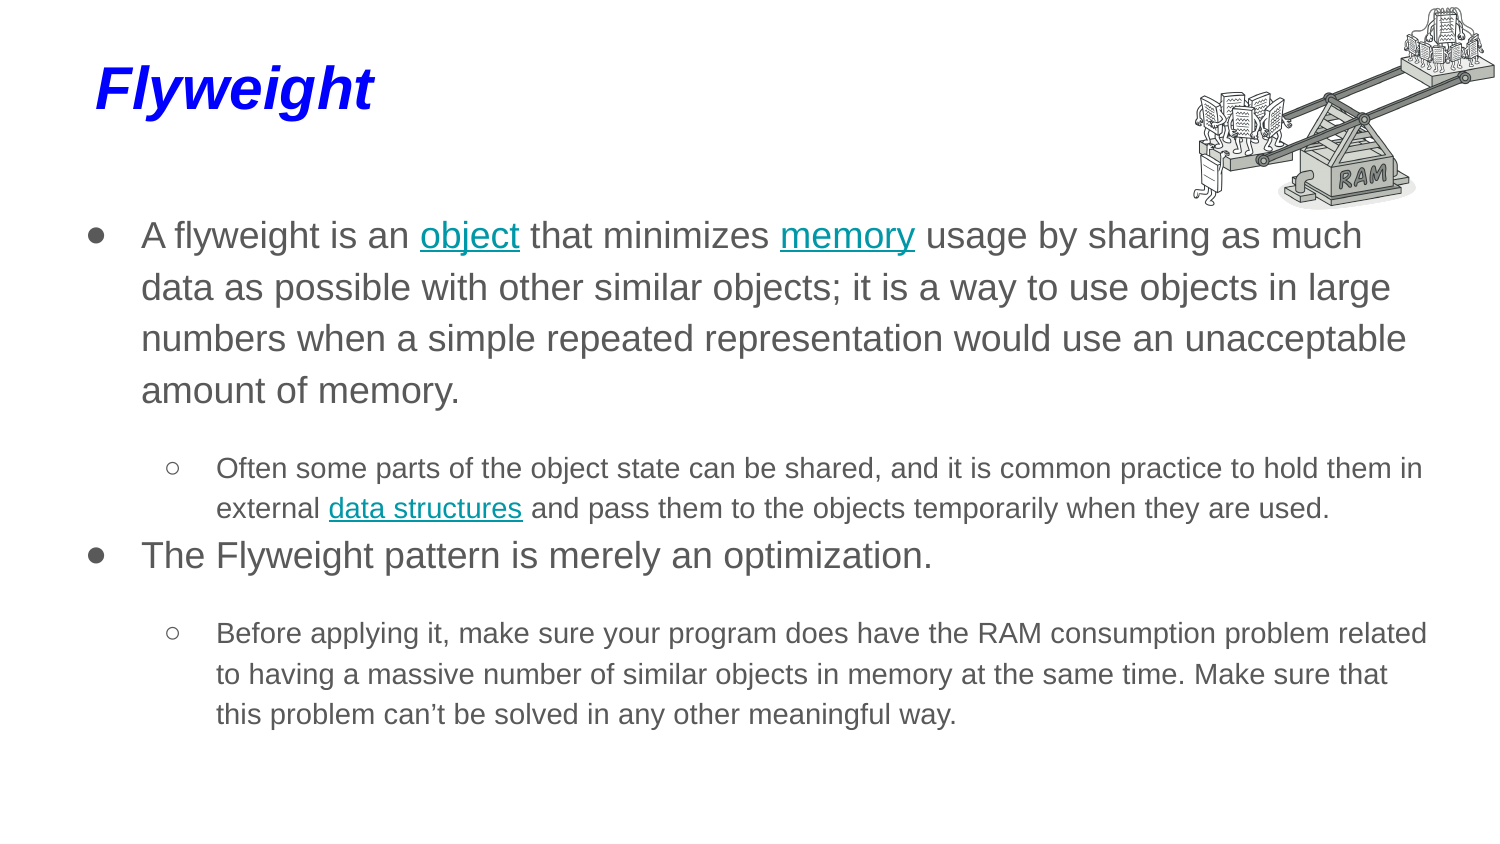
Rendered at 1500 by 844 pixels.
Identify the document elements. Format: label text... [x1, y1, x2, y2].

list A flyweight is an object that minimizes memory usage by sharing as much data as possible with other similar objects; it is a way to use objects in large numbers when a simple repeated representation would use an unacceptable amount of memory. Often some parts of the object state can be shared, and it is common practice to hold them in external data structures and pass them to the objects temporarily when they are used. The Flyweight pattern is merely an optimization. Before applying it, make sure your program does have the RAM consumption problem related to having a massive number of similar objects in memory at the same time. Make sure that this problem can’t be solved in any other meaningful way. [51, 189, 1449, 750]
picture [1175, 6, 1500, 210]
text_box Flyweight [90, 39, 1170, 177]
